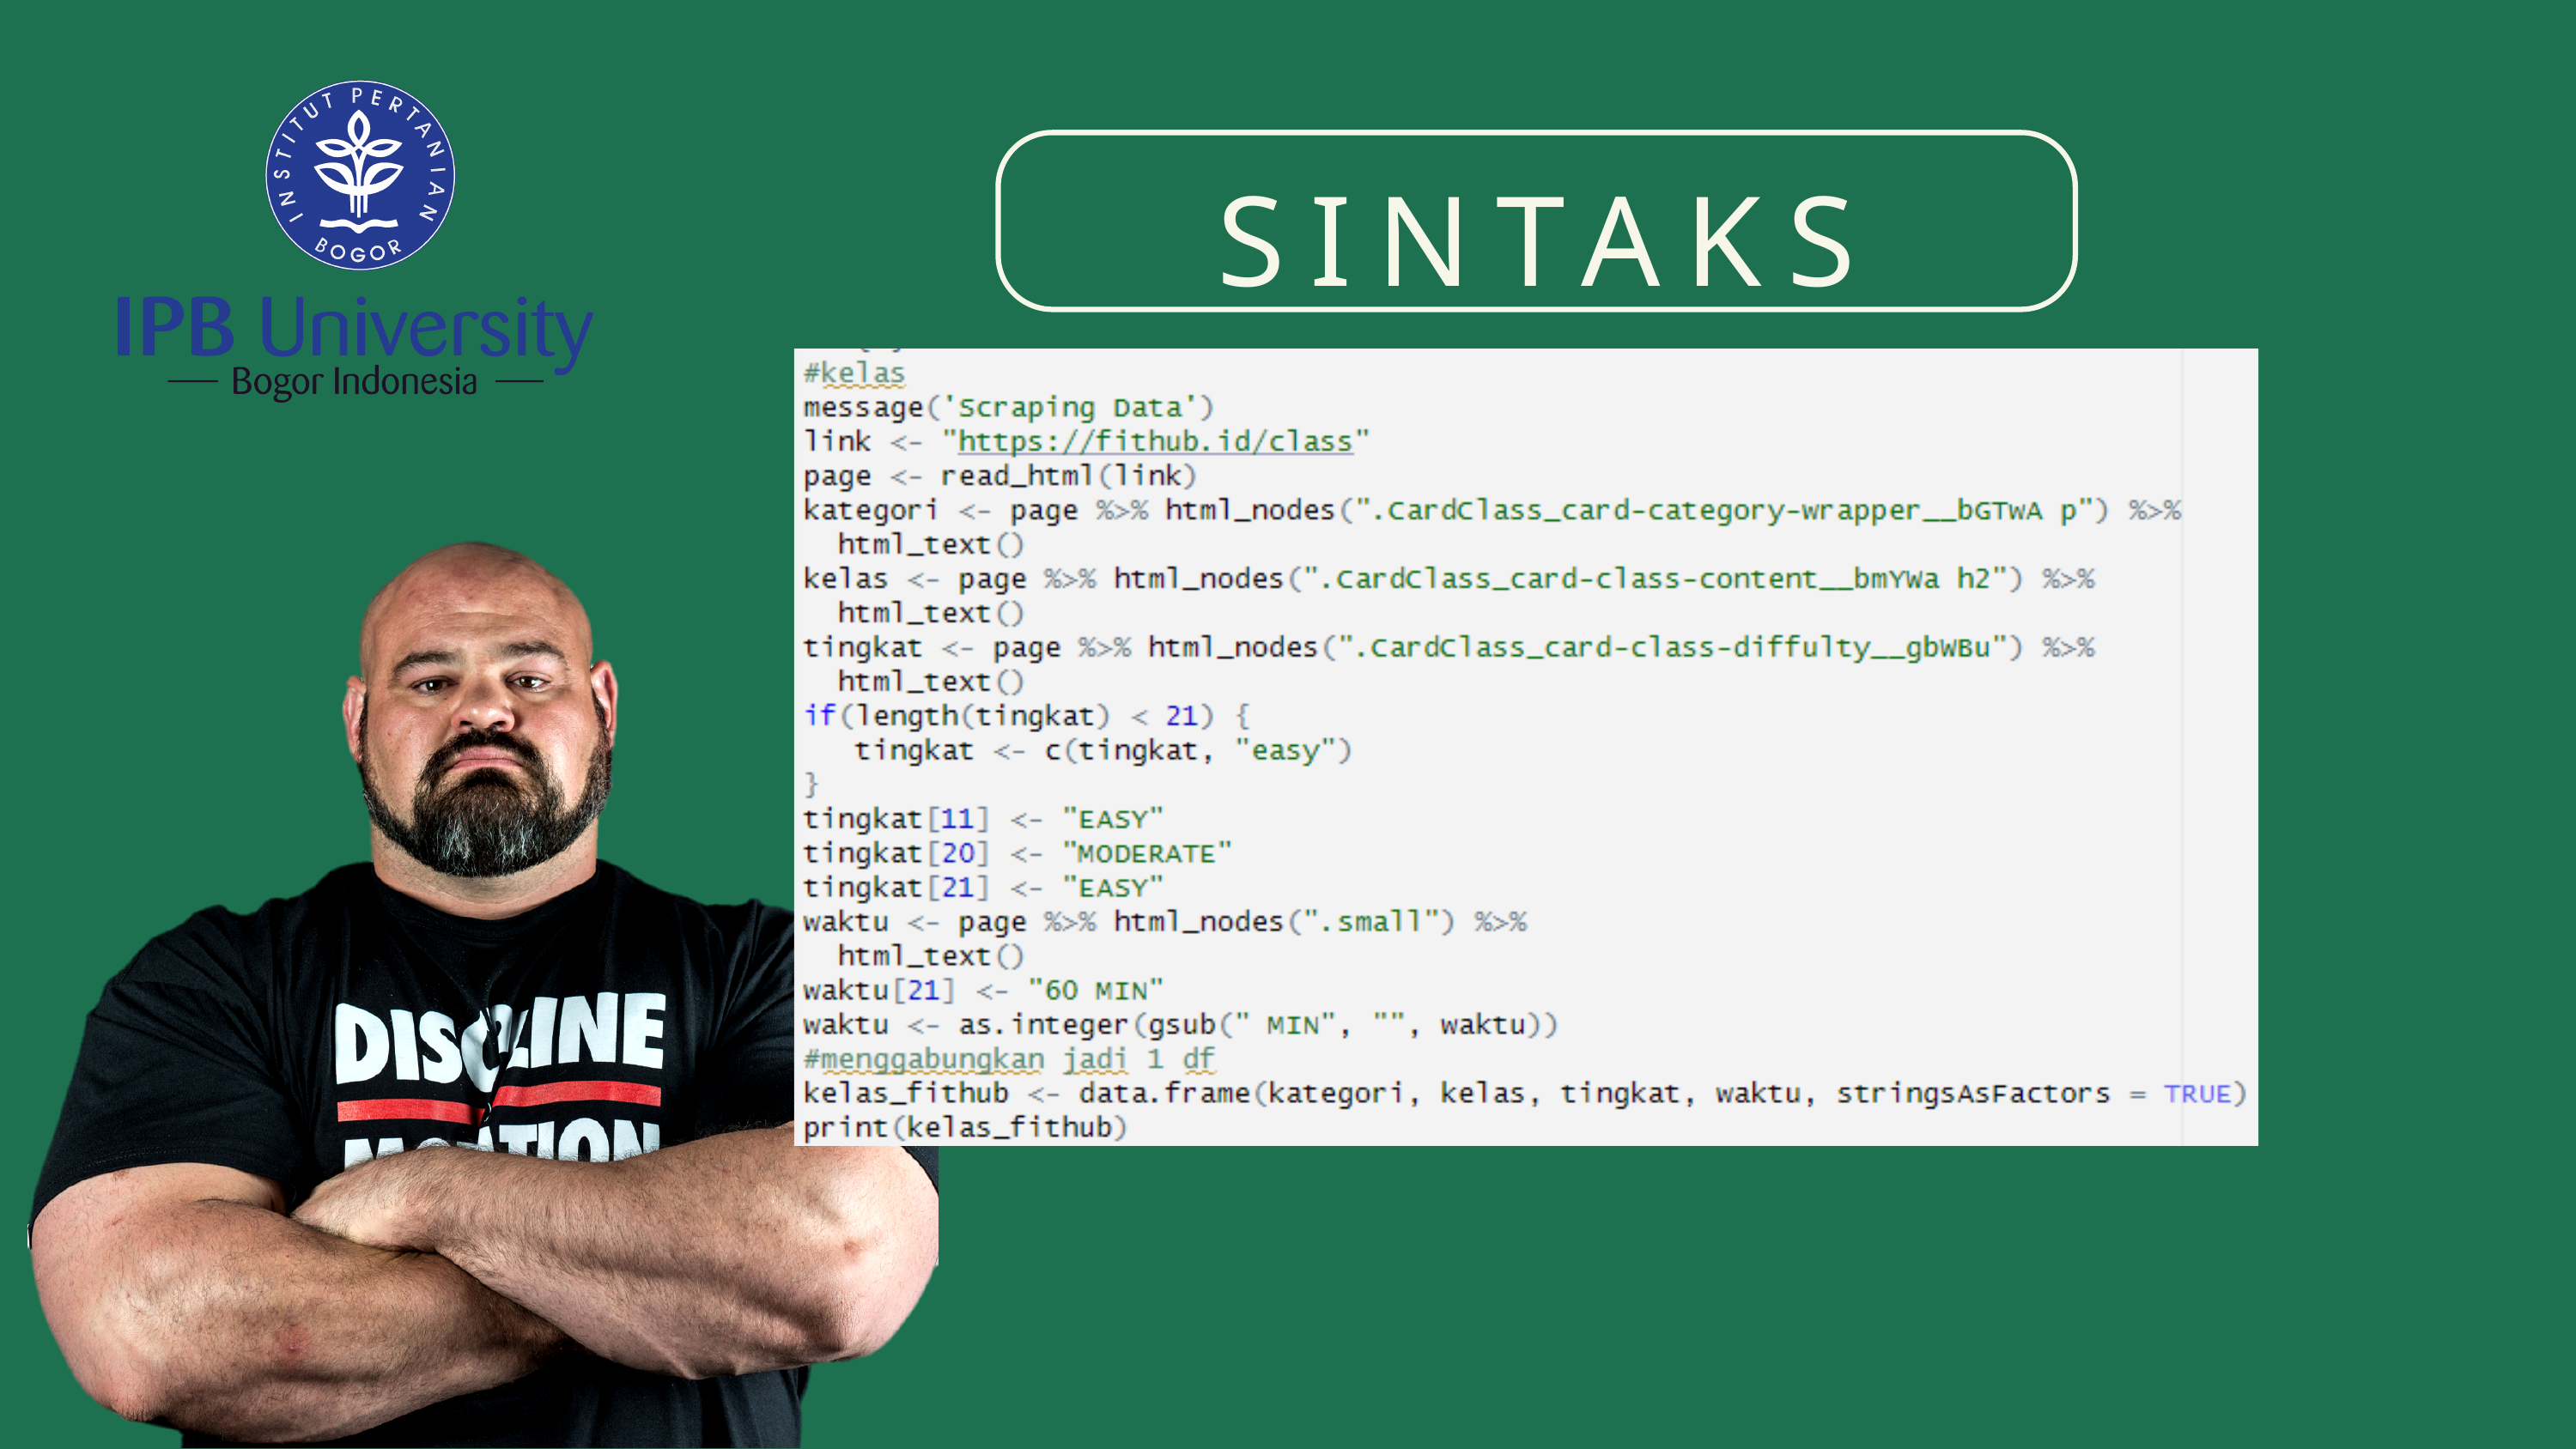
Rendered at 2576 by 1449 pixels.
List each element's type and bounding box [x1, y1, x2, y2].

picture [27, 537, 939, 1449]
text_box [793, 349, 2259, 1146]
text_box [998, 132, 2076, 310]
picture [118, 80, 593, 403]
